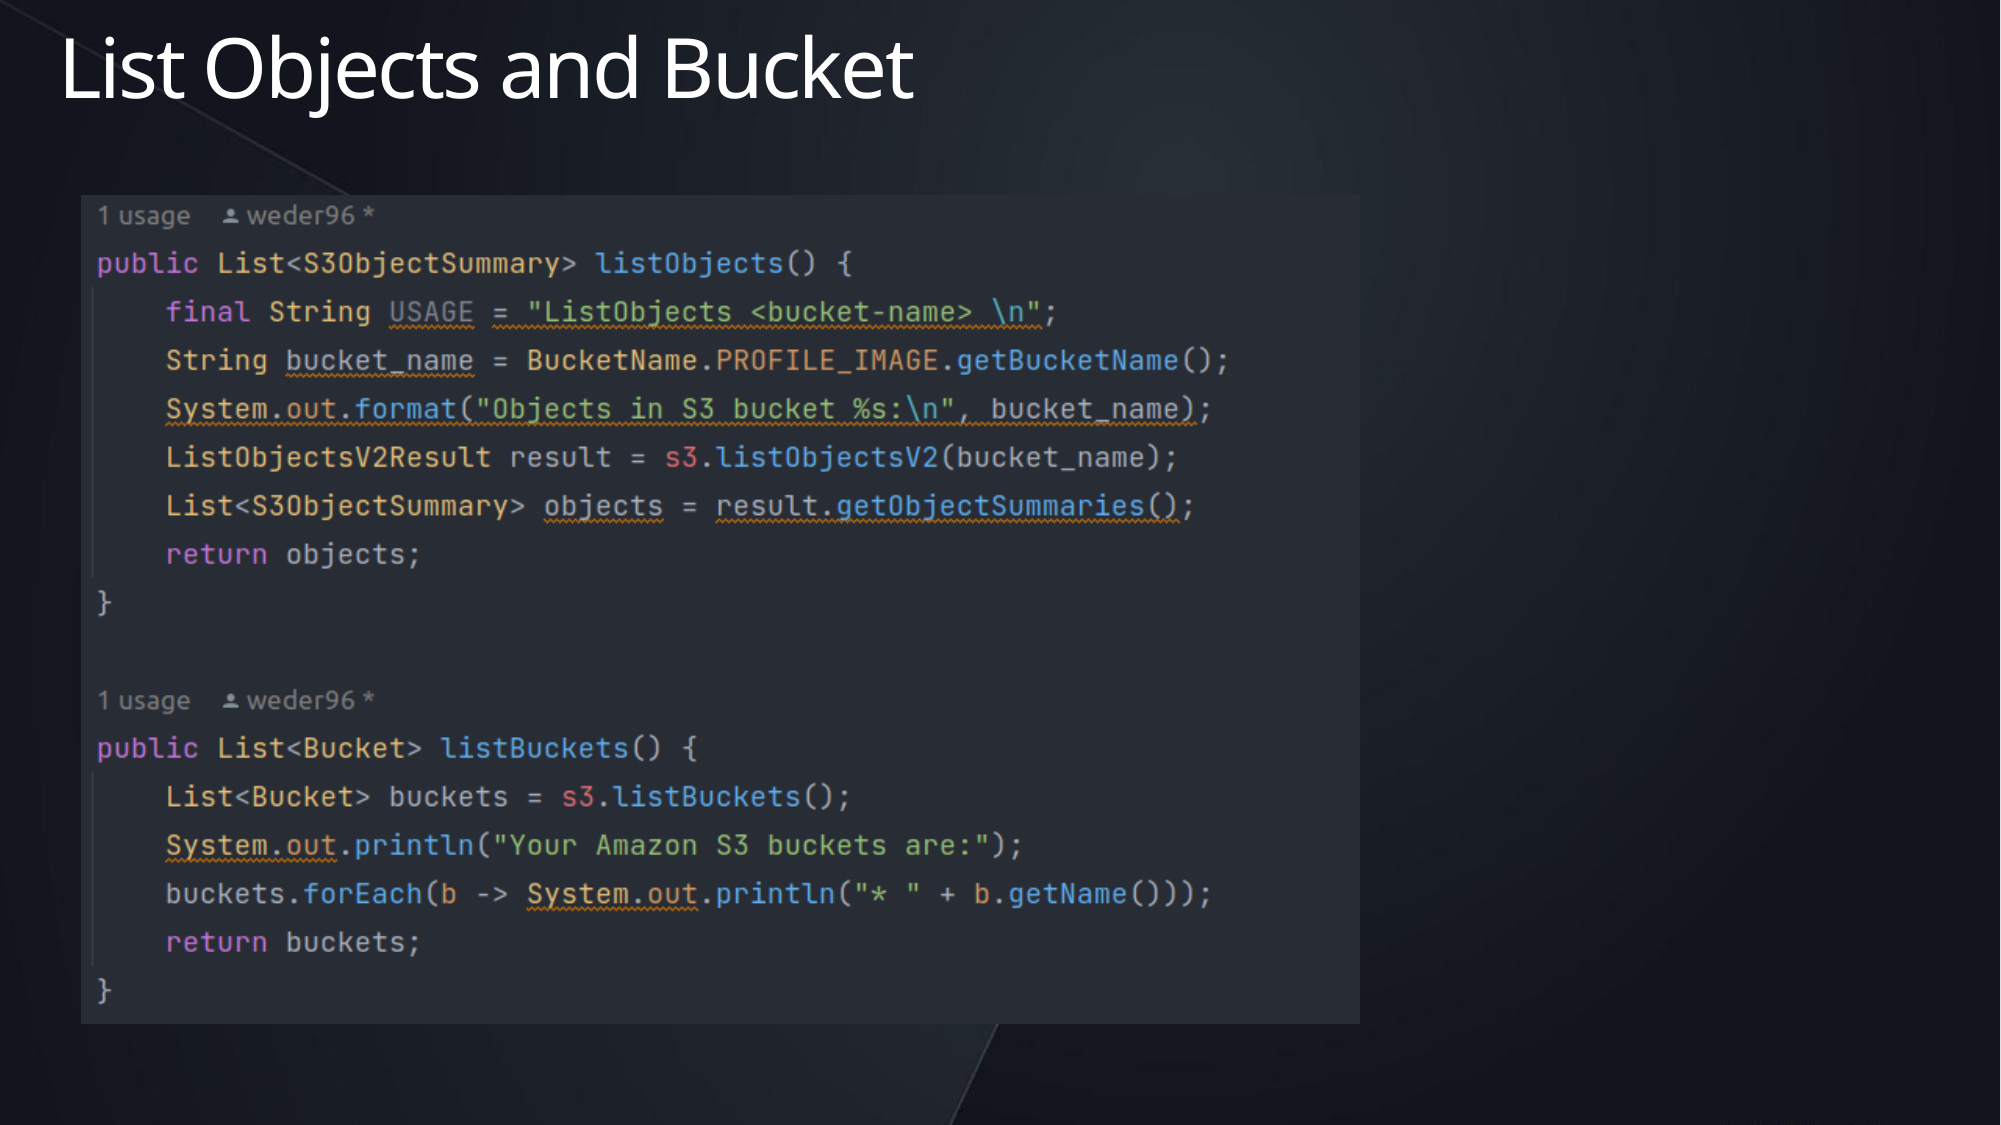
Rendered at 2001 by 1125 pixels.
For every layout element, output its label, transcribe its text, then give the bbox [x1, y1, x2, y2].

text_box List Objects and Bucket [43, 18, 1957, 124]
picture [0, 0, 2001, 1125]
